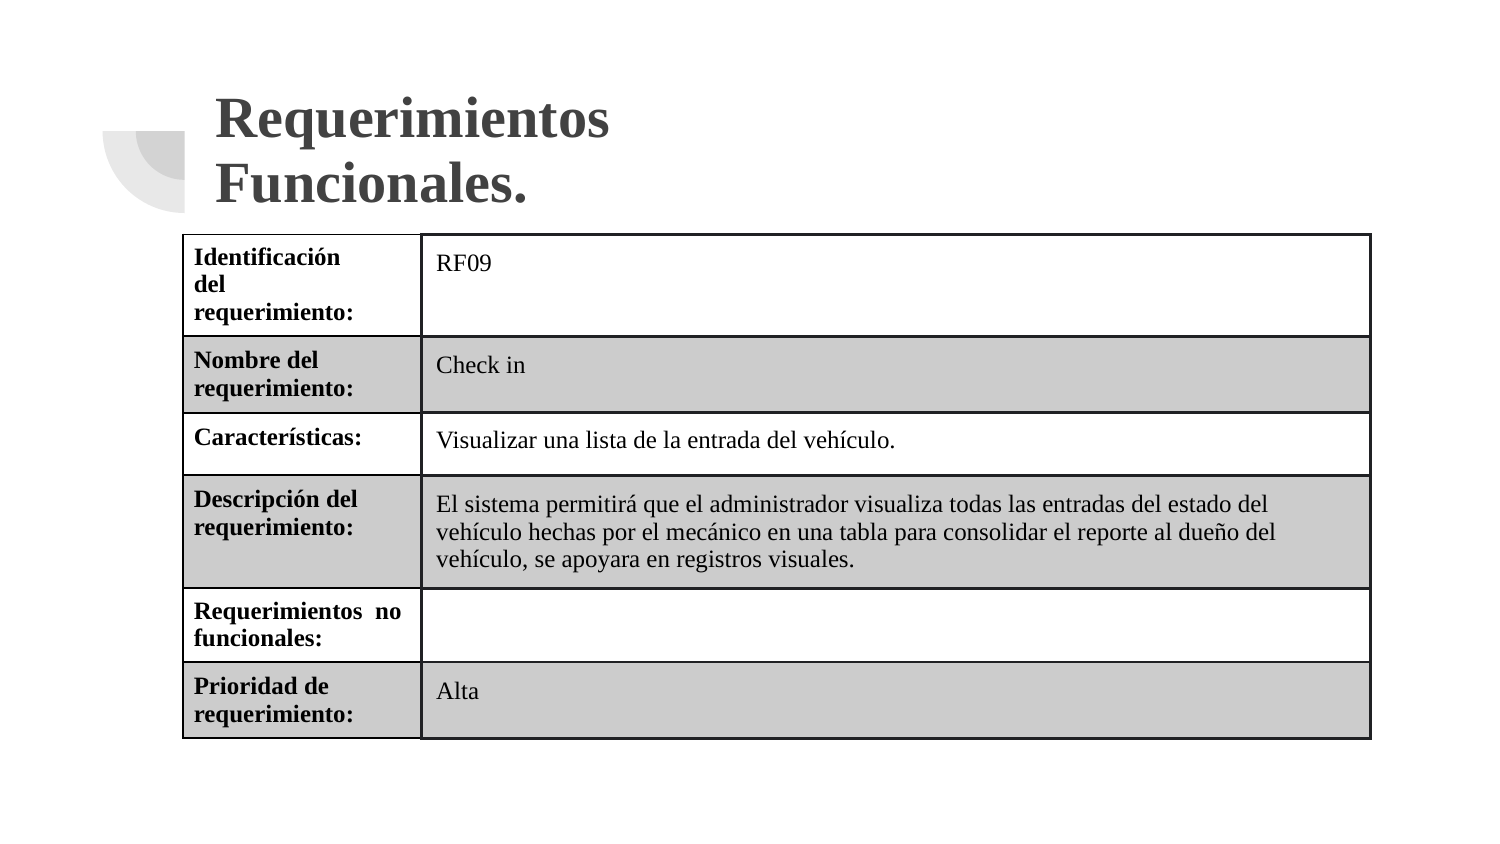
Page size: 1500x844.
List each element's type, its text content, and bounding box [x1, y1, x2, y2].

table_cell Nombre del requerimiento: [184, 337, 420, 412]
table_header Identificación del requerimiento: [184, 235, 420, 335]
table_cell Check in [423, 338, 1369, 411]
table_cell Alta [423, 663, 1369, 737]
table_cell Descripción del requerimiento: [184, 476, 420, 587]
table_cell Requerimientos no funcionales: [184, 589, 420, 661]
table_cell El sistema permitirá que el administrador visualiza todas las entradas del estado del vehículo hechas por el mecánico en una tabla para consolidar el reporte al dueño del vehículo, se apoyara en registros visuales. [423, 477, 1369, 587]
title Requerimientos Funcionales. [200, 70, 1354, 234]
table_cell Prioridad de requerimiento: [184, 663, 420, 737]
table_cell Características: [184, 414, 420, 474]
table_cell [423, 590, 1369, 661]
table_header RF09 [423, 236, 1369, 335]
table_cell Visualizar una lista de la entrada del vehículo. [423, 414, 1369, 474]
